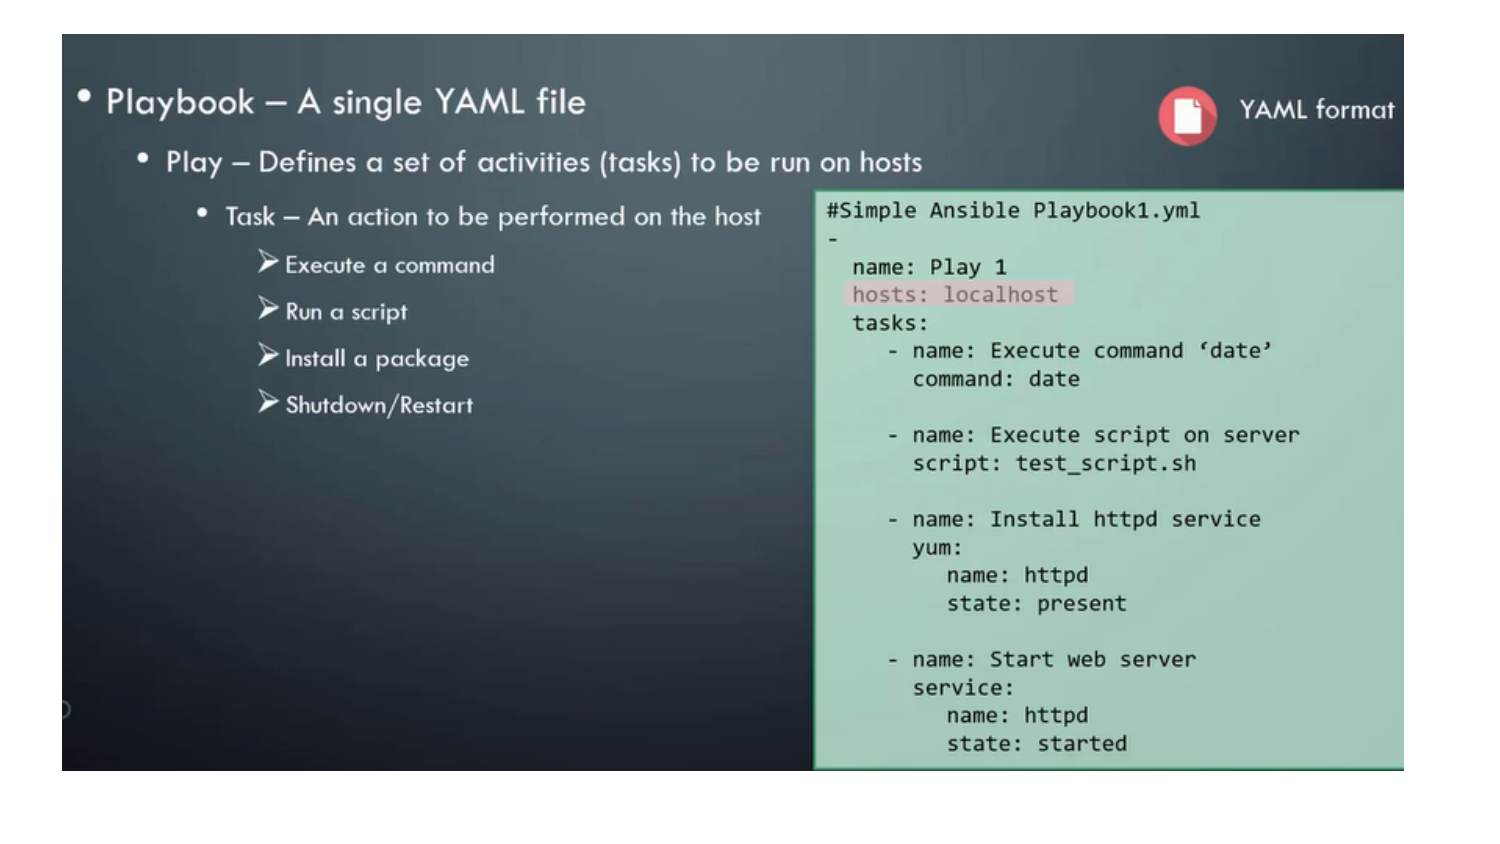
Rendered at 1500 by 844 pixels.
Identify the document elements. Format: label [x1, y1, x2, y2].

picture [62, 34, 1404, 771]
